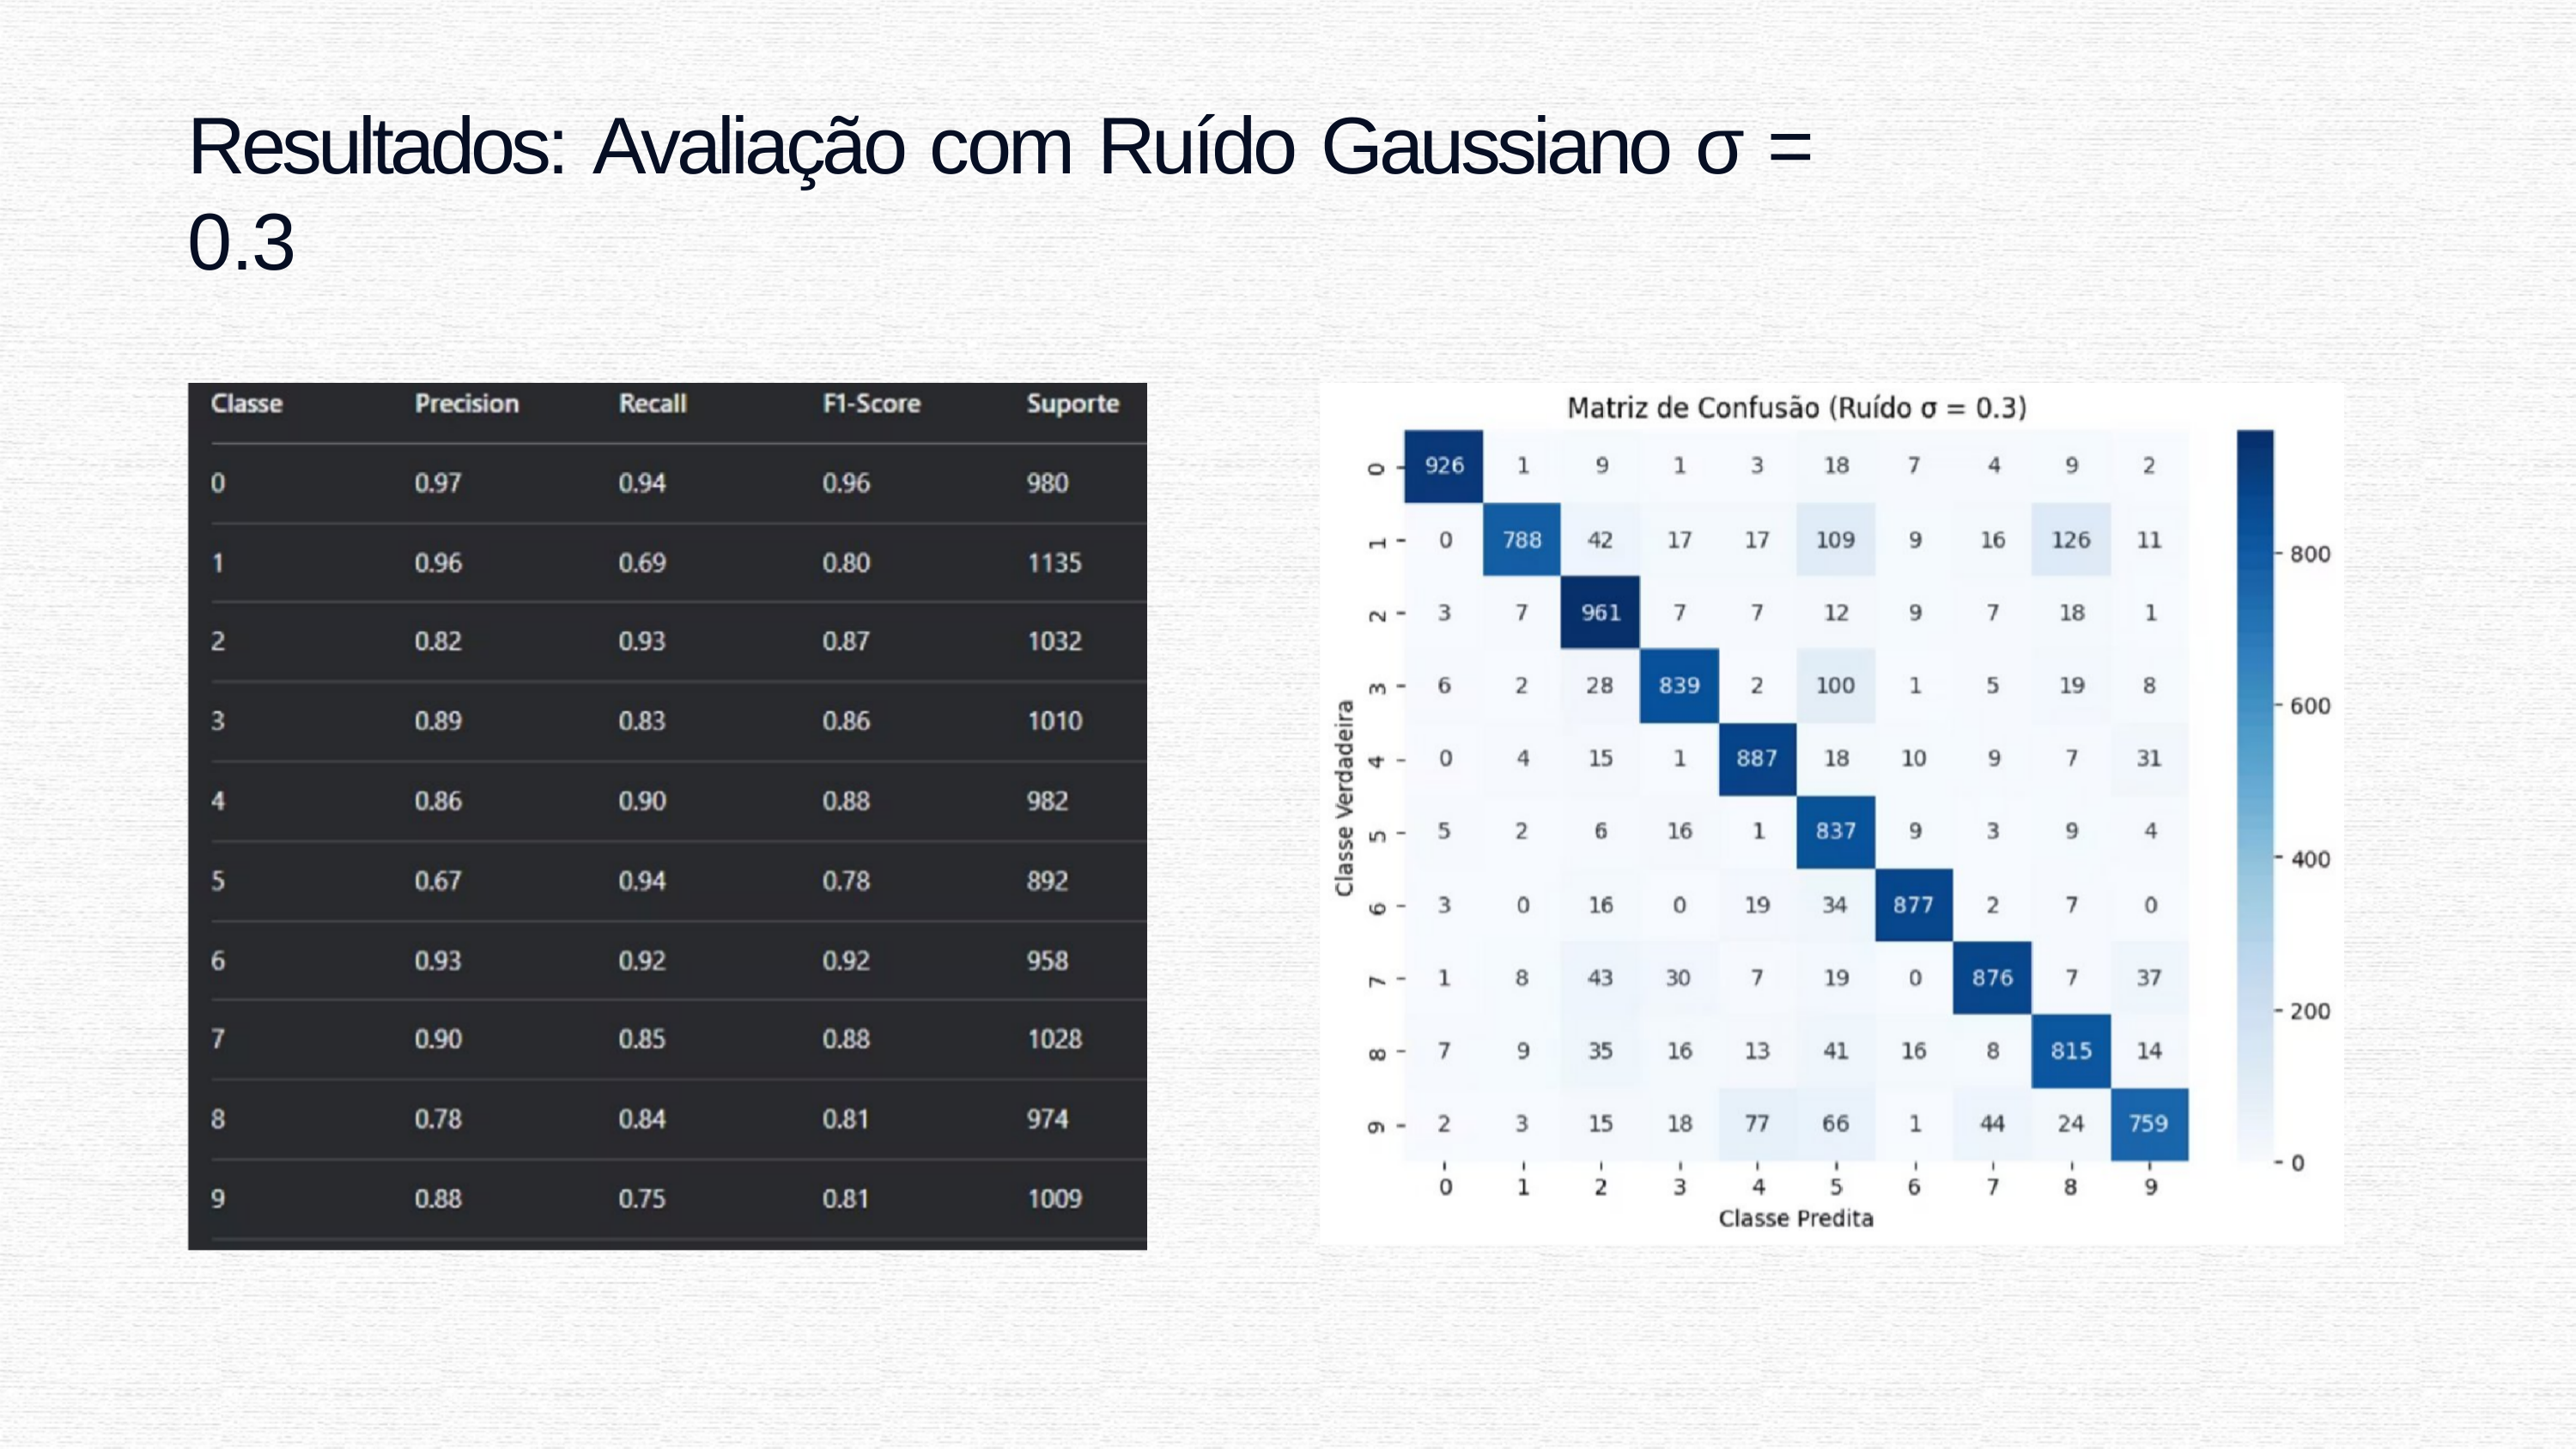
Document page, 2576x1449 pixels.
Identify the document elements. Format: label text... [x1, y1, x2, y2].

title Resultados: Avaliação com Ruído Gaussiano σ = 0.3 [185, 91, 1868, 336]
picture [0, 0, 2576, 1449]
